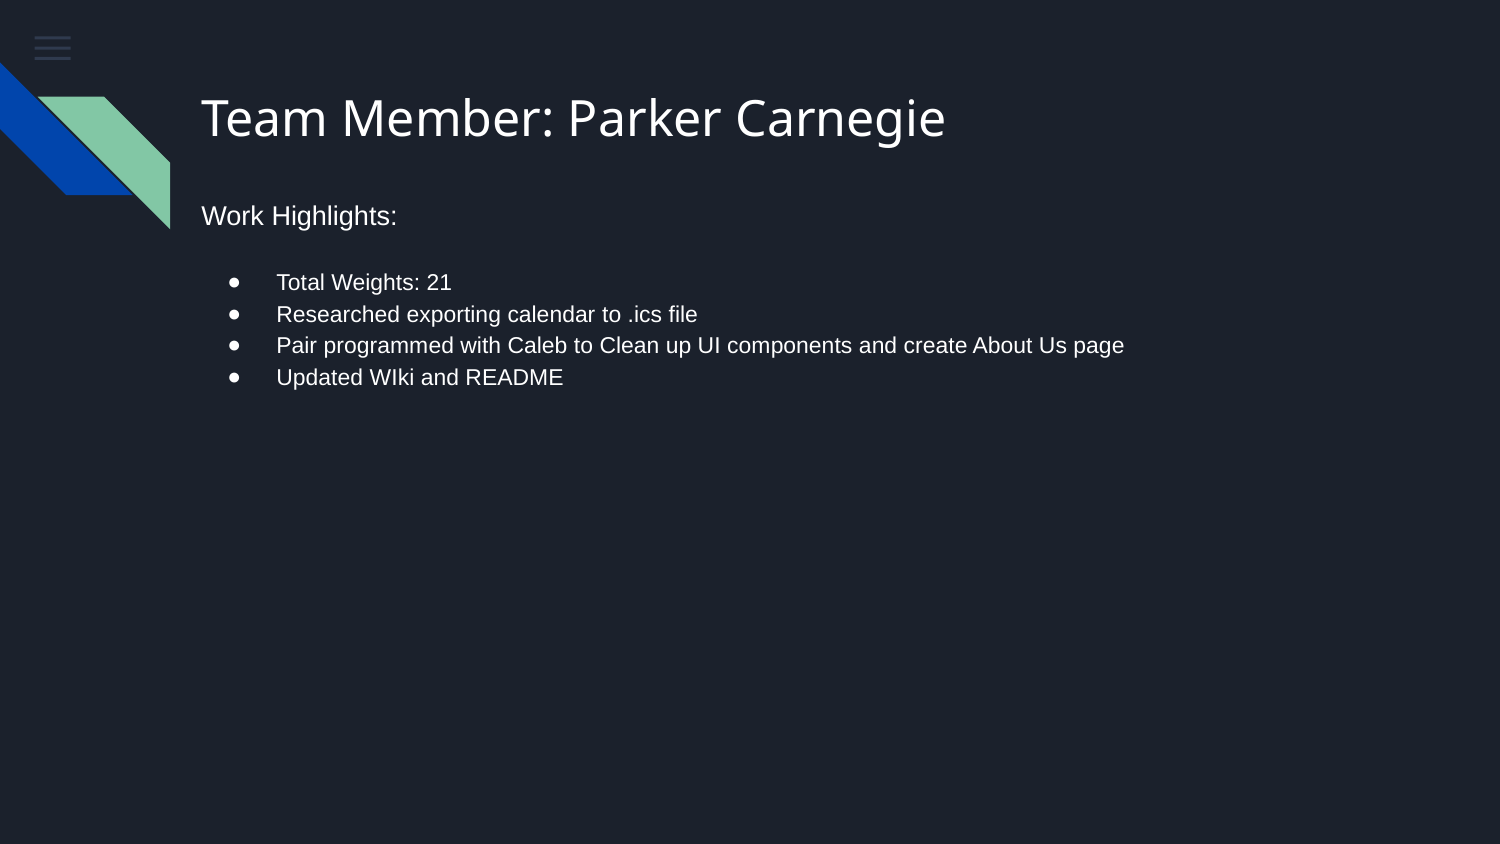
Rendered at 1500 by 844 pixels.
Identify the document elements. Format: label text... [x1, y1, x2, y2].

list Work Highlights: Total Weights: 21 Researched exporting calendar to .ics file Pair programmed with Caleb to Clean up UI components and create About Us page Updated WIki and README [186, 178, 1293, 789]
title Team Member: Parker Carnegie [186, 71, 1342, 137]
